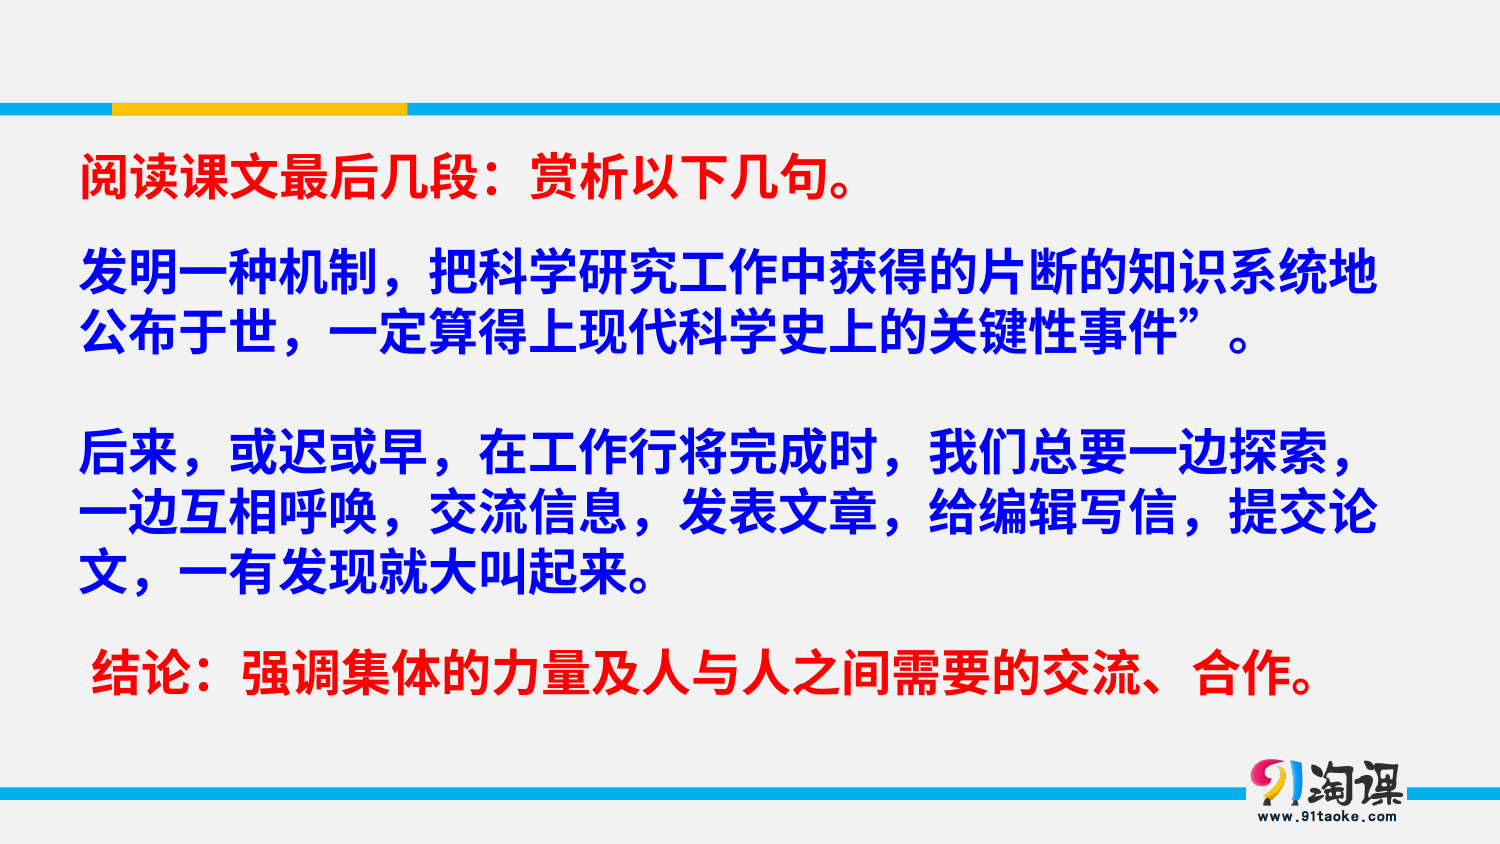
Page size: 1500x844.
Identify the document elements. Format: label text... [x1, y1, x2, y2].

text_box 发明一种机制，把科学研究工作中获得的片断的知识系统地公布于世，一定算得上现代科学史上的关键性事件”。 后来，或迟或早，在工作行将完成时，我们总要一边探索，一边互相呼唤，交流信息，发表文章，给编辑写信，提交论文，一有发现就大叫起来。 [63, 232, 1435, 608]
picture [1245, 750, 1408, 832]
text_box 阅读课文最后几段：赏析以下几句。 [64, 138, 1012, 214]
text_box 结论：强调集体的力量及人与人之间需要的交流、合作。 [76, 634, 1447, 710]
